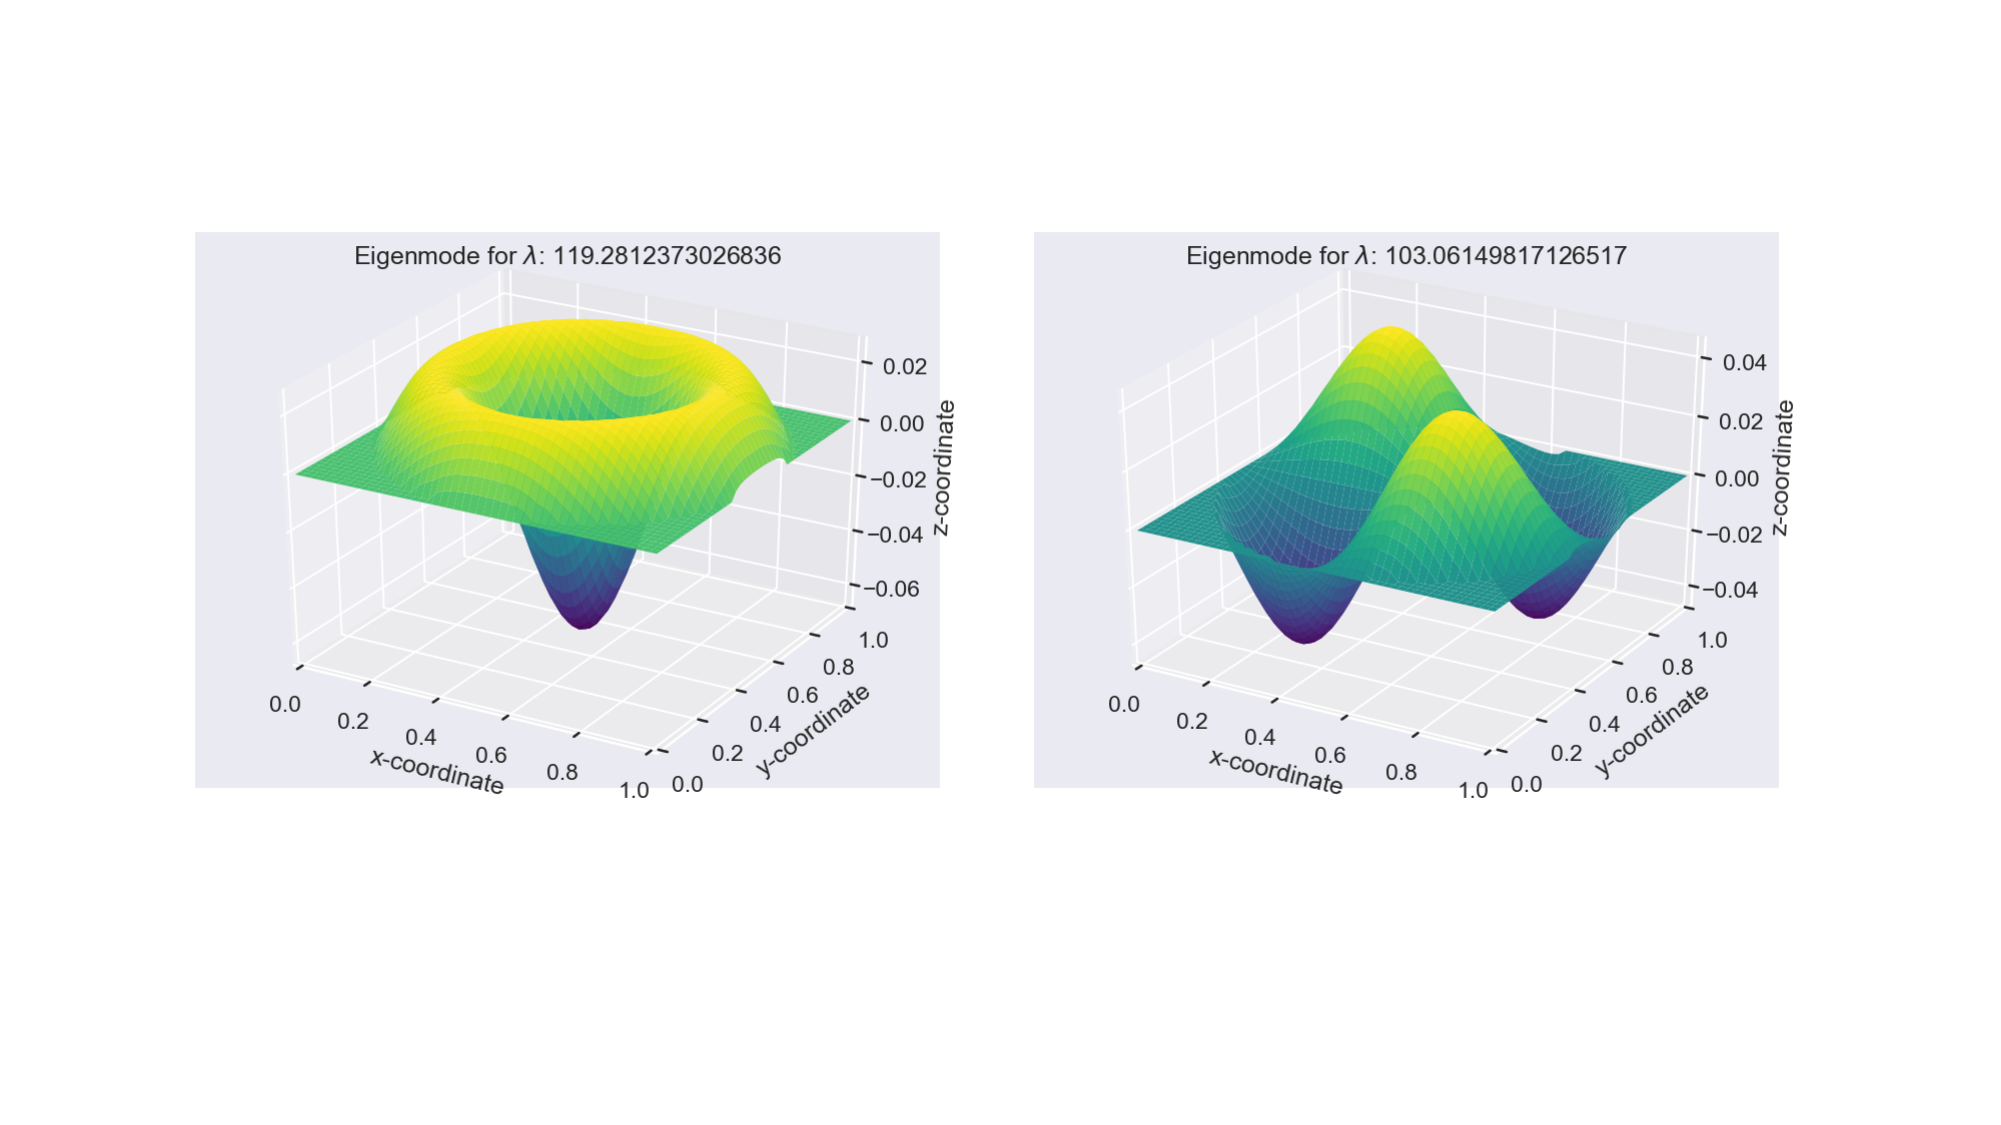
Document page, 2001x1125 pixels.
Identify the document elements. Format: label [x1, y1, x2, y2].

picture [1018, 223, 1808, 810]
picture [179, 223, 969, 810]
